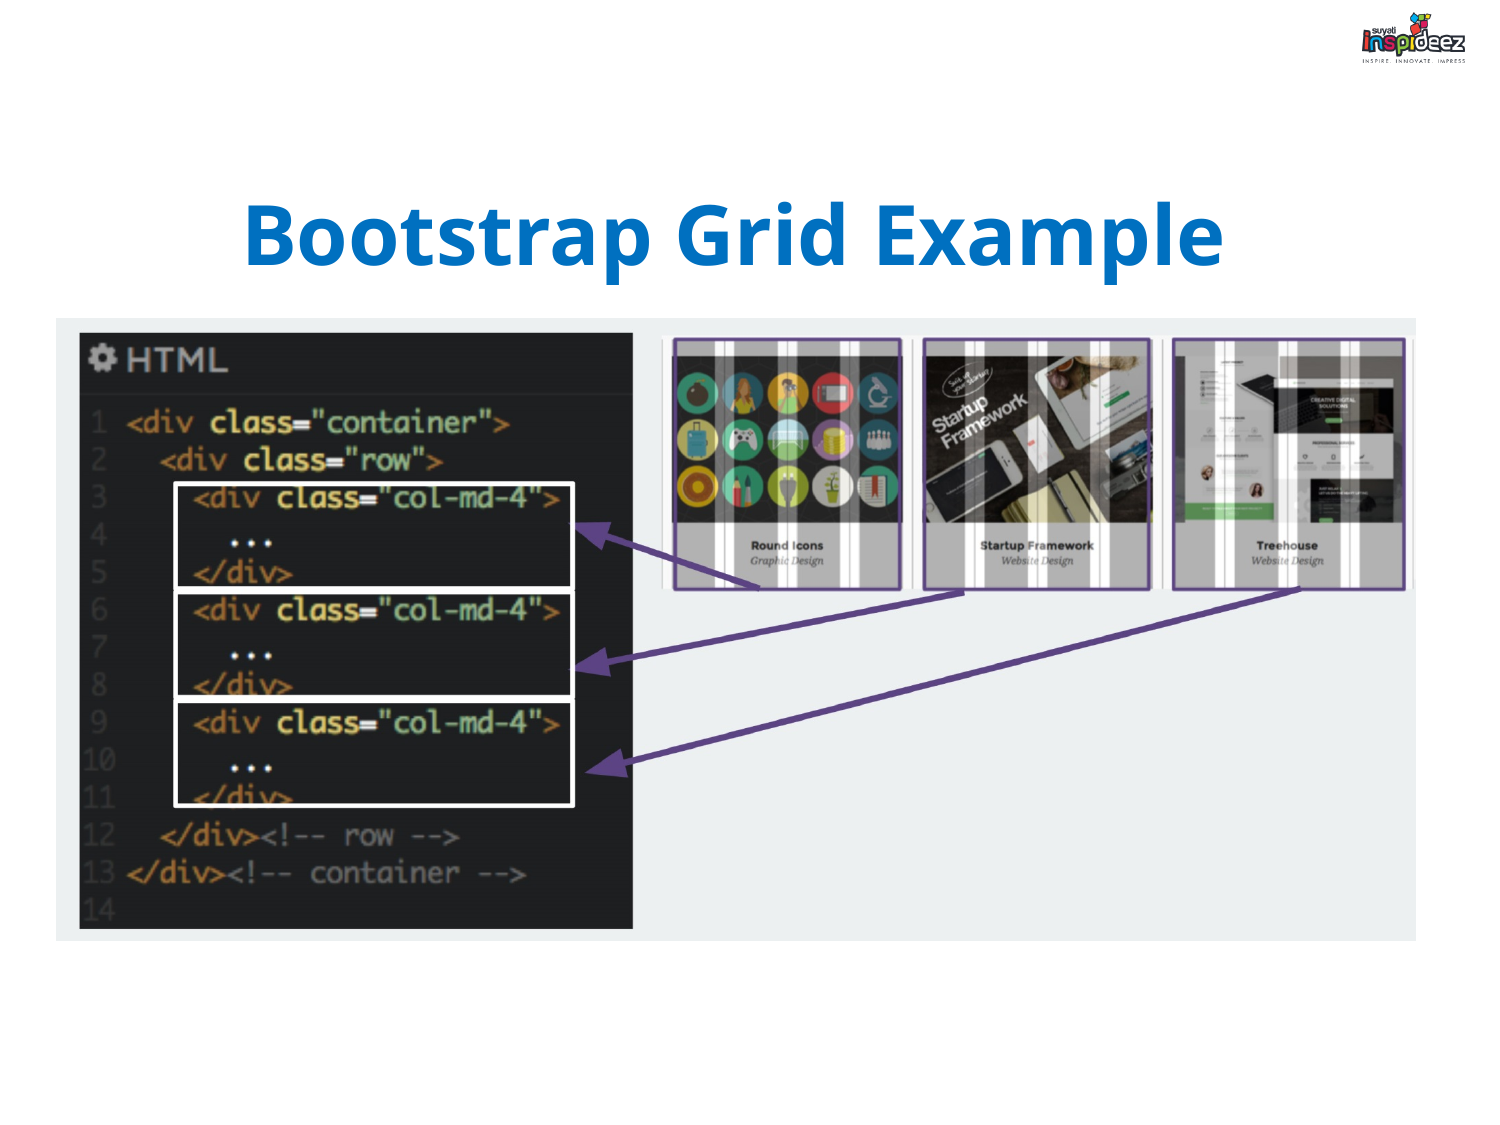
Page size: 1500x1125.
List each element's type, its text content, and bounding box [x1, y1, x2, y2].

picture [1362, 12, 1466, 63]
picture [56, 318, 1416, 941]
text_box Bootstrap Grid Example [75, 199, 1393, 290]
